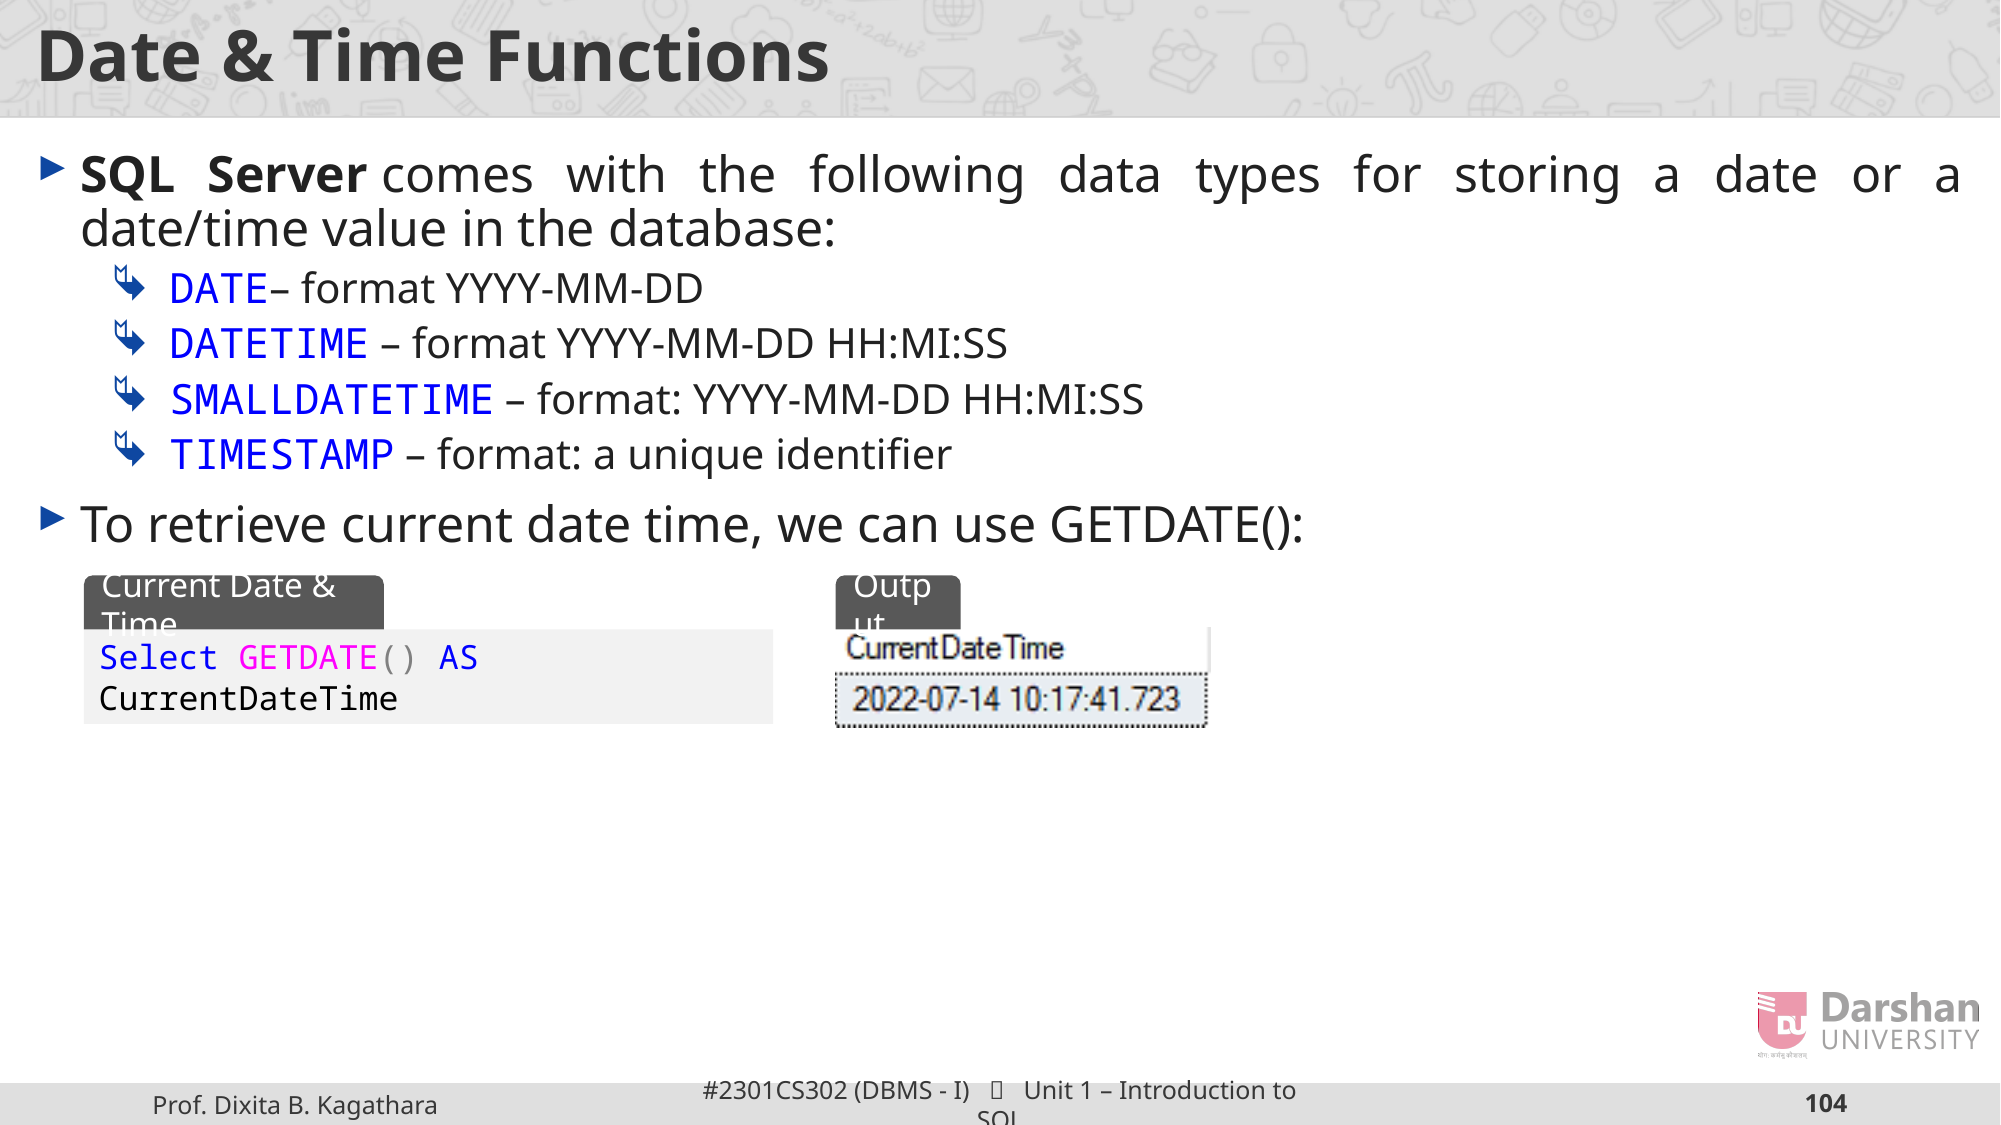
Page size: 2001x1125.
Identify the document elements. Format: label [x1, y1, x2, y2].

title [0, 0, 2000, 117]
text_box [82, 574, 774, 724]
list [21, 141, 1979, 1069]
text_box [834, 574, 962, 631]
picture [835, 627, 1211, 728]
